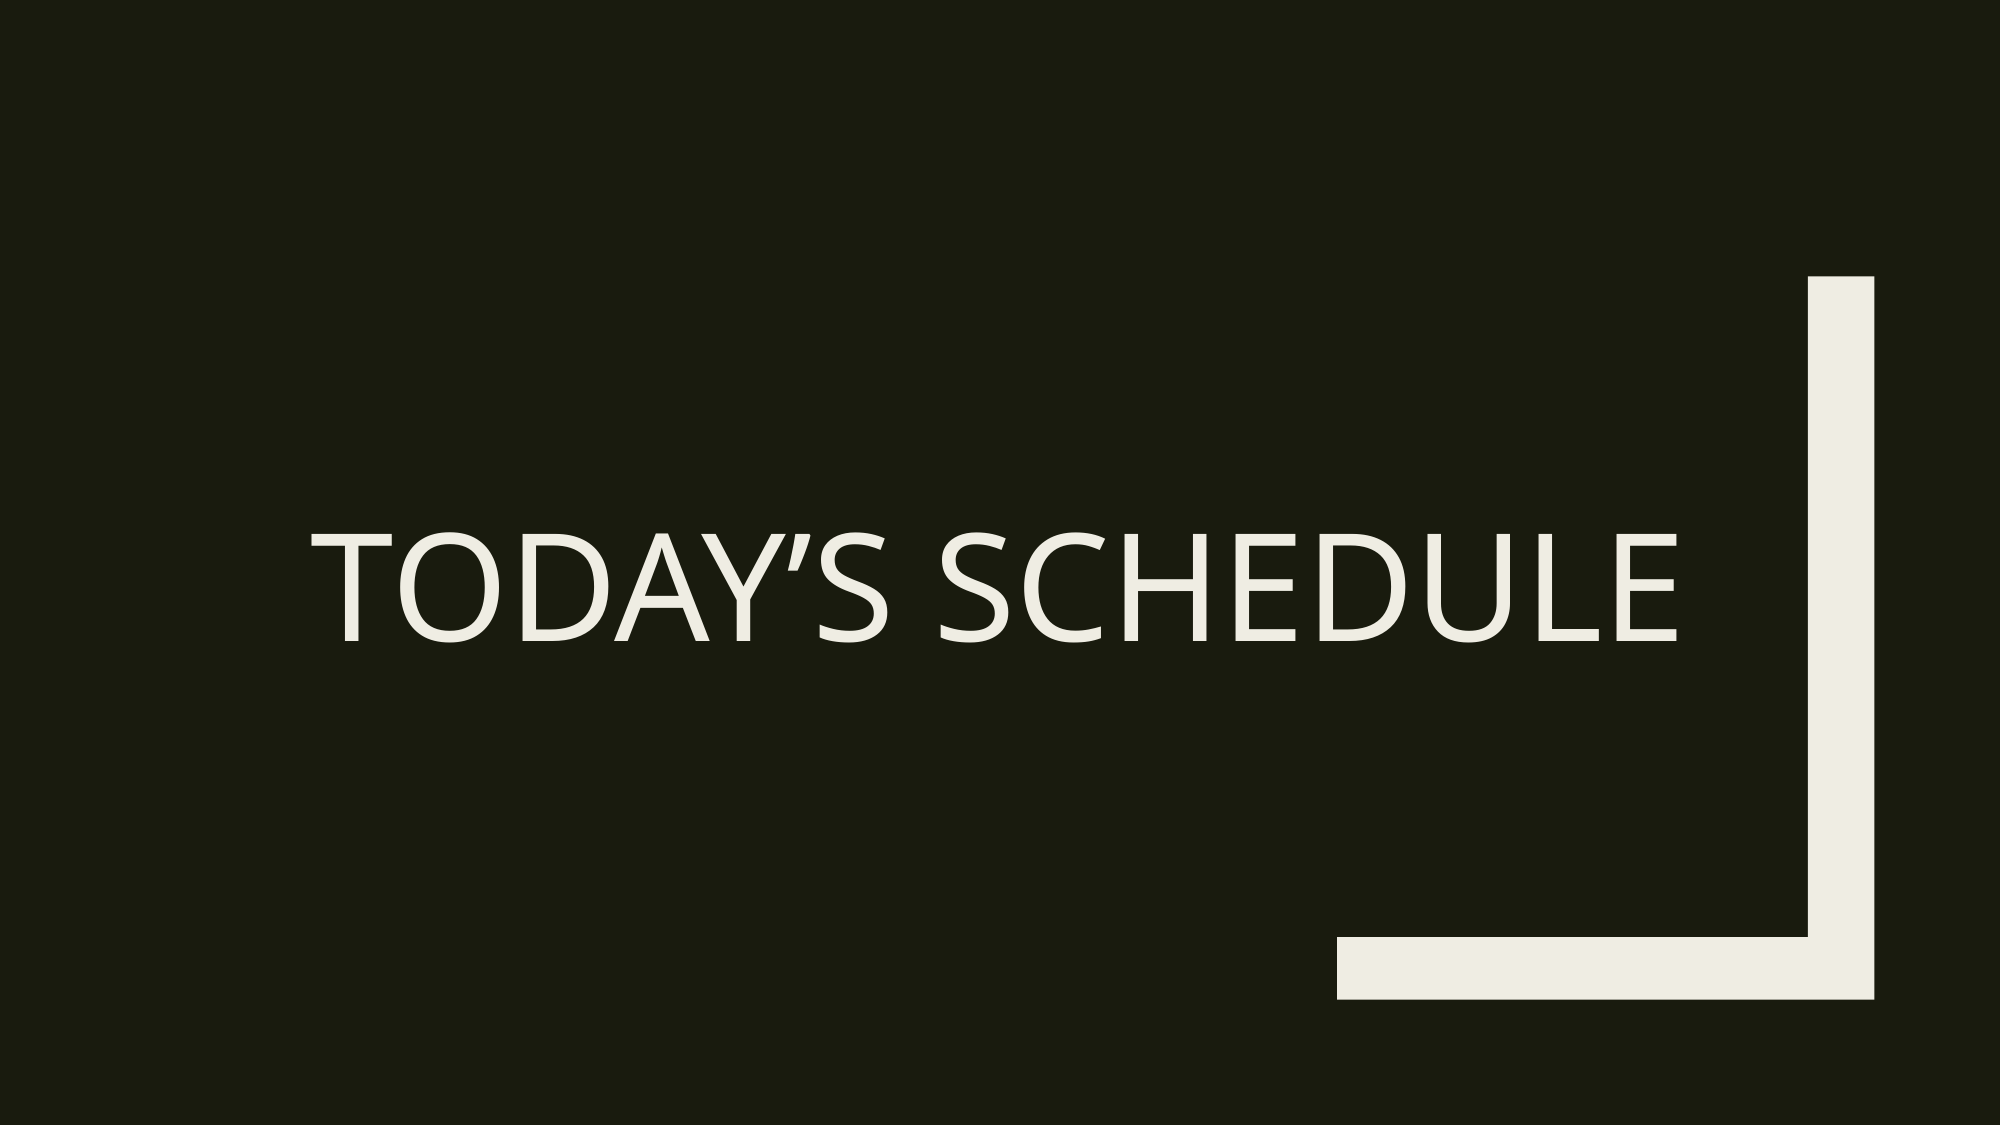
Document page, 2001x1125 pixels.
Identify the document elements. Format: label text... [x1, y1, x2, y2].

title Today’s Schedule [125, 213, 1703, 682]
